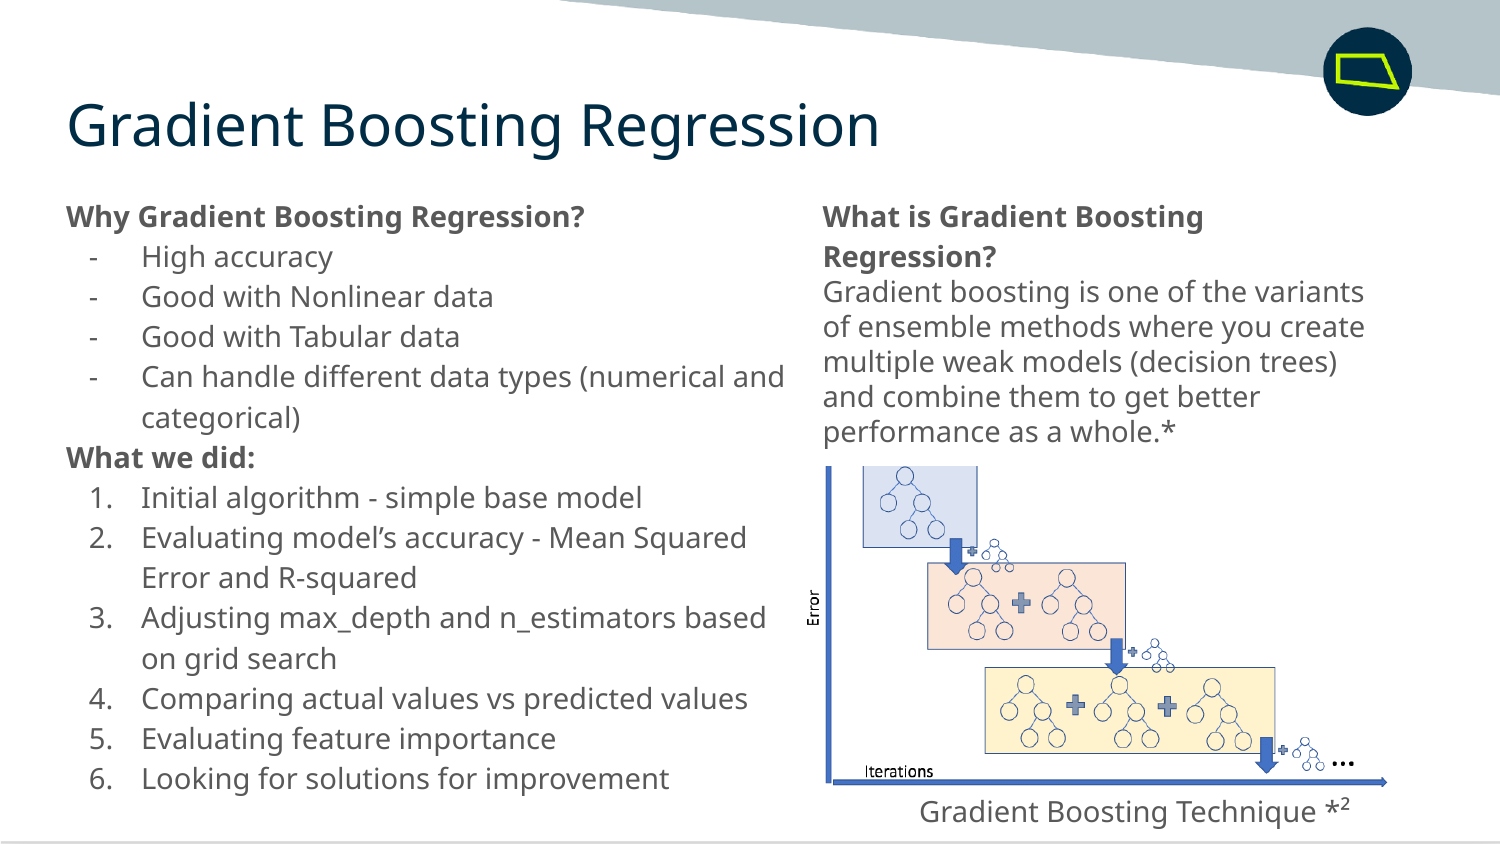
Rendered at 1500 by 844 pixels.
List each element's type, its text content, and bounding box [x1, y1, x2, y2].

picture [0, 0, 1500, 844]
text_box Gradient Boosting Regression [51, 72, 1449, 167]
text_box Gradient Boosting Technique *² [904, 795, 1368, 843]
text_box What is Gradient Boosting Regression? Gradient boosting is one of the variants of ensemble methods where you create multiple weak models (decision trees) and combine them to get better performance as a whole.* [807, 177, 1395, 463]
text_box Why Gradient Boosting Regression? High accuracy Good with Nonlinear data Good with Tabular data Can handle different data types (numerical and categorical) What we did: Initial algorithm - simple base model Evaluating model’s accuracy - Mean Squared Error and R-squared Adjusting max_depth and n_estimators based on grid search Comparing actual values vs predicted values Evaluating feature importance Looking for solutions for improvement [51, 177, 808, 816]
